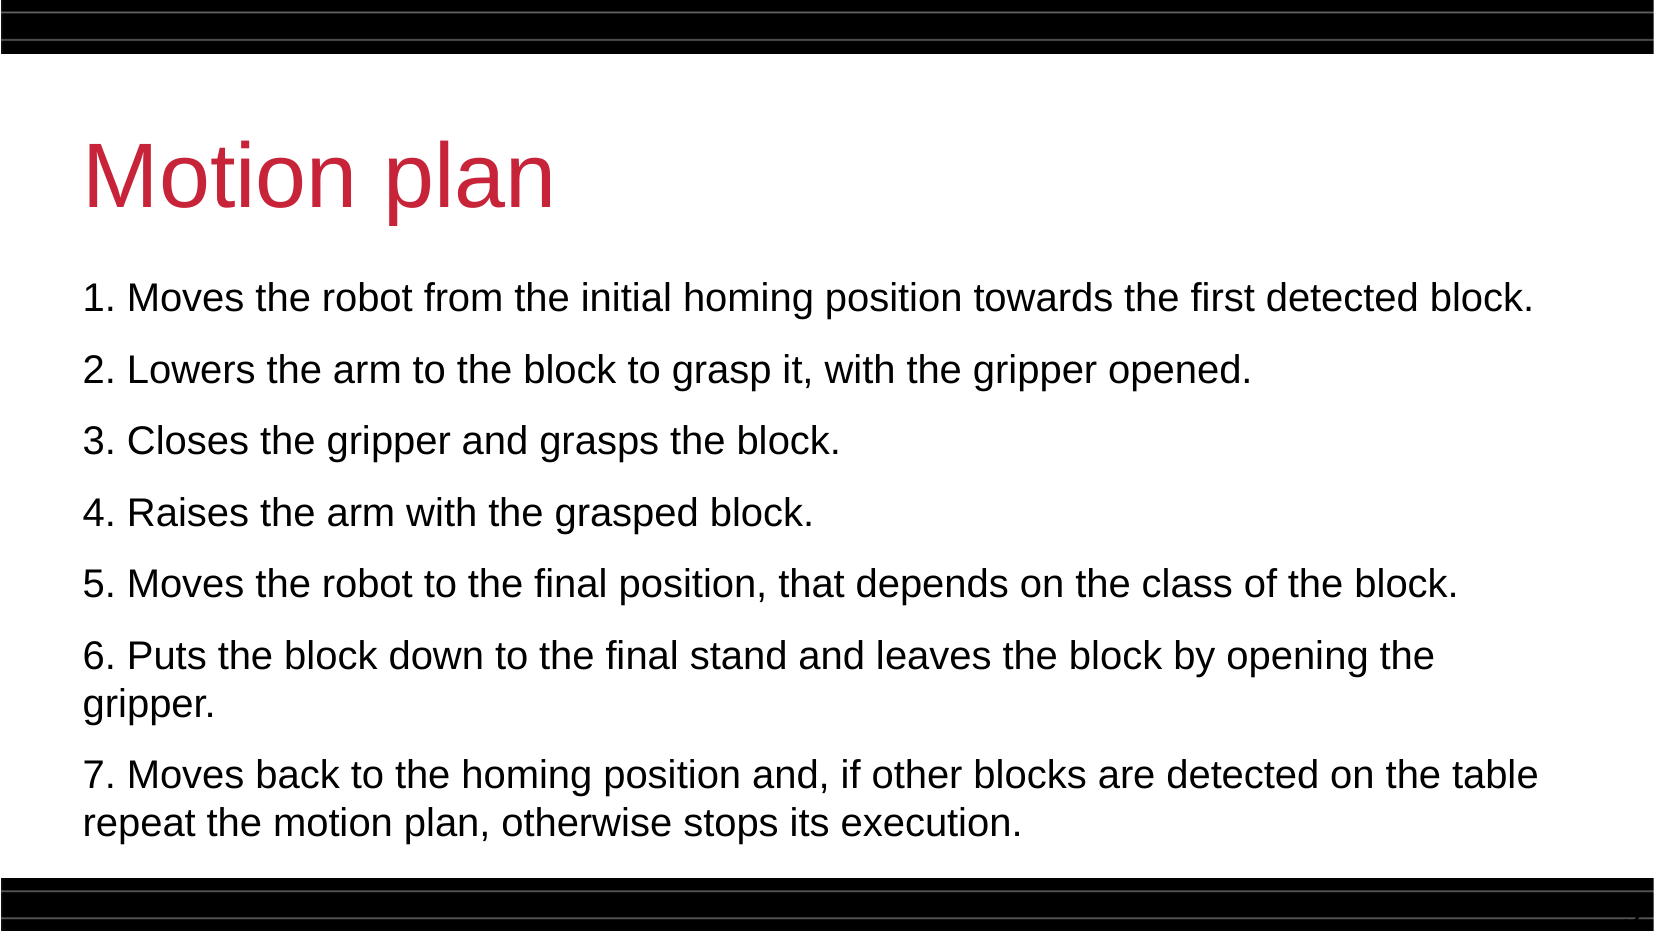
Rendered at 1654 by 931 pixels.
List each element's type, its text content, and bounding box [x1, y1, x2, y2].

picture [1, 0, 1654, 54]
title Motion plan [82, 92, 1571, 249]
picture [1, 878, 1654, 931]
list 1. Moves the robot from the initial homing position towards the first detected block. 2. Lowers the arm to the block to grasp it, with the gripper opened. 3. Closes the gripper and grasps the block. 4. Raises the arm with the grasped block. 5. Moves the robot to the final position, that depends on the class of the block. 6. Puts the block down to the final stand and leaves the block by opening the gripper. 7. Moves back to the homing position and, if other blocks are detected on the table repeat the motion plan, otherwise stops its execution. [82, 271, 1571, 851]
